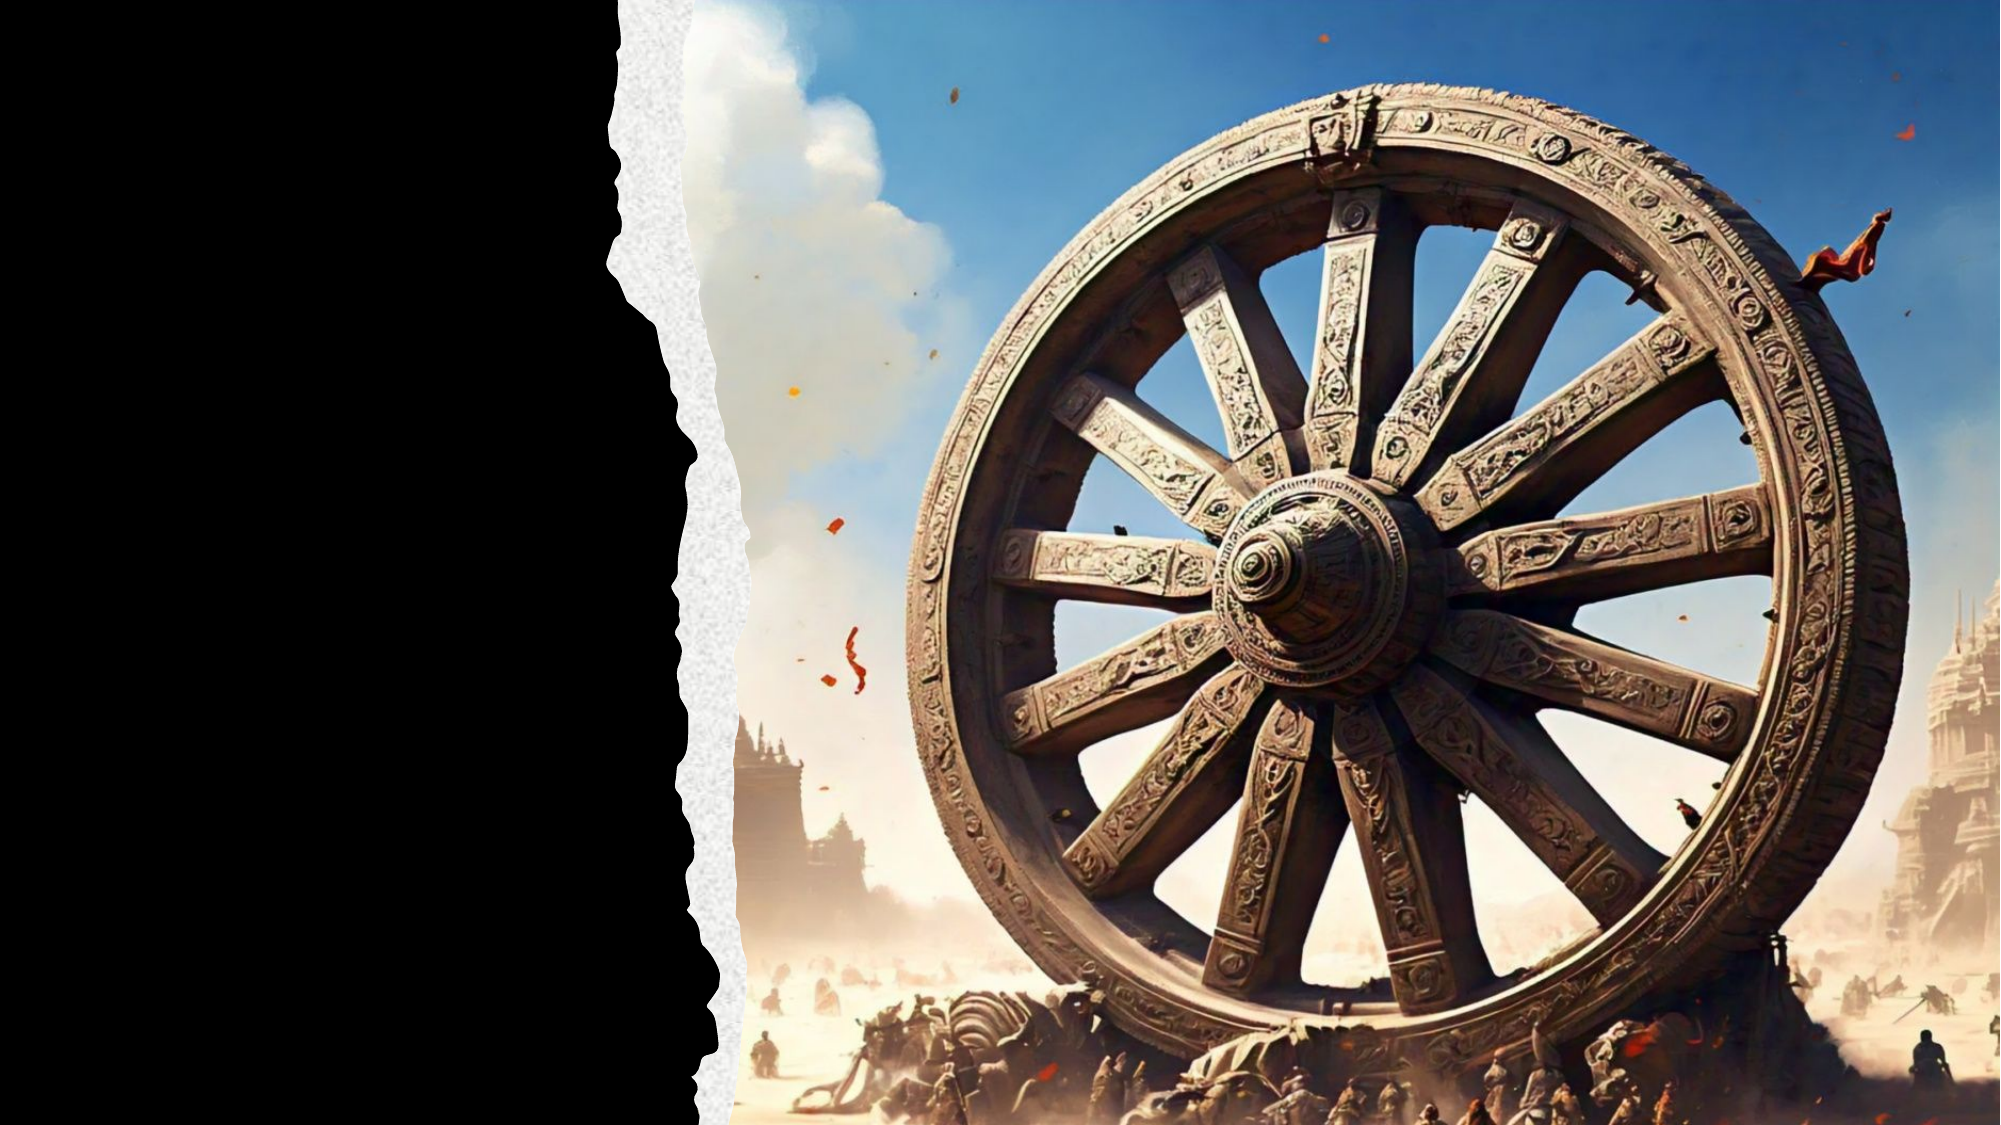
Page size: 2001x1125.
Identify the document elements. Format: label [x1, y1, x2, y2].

text_box [0, 0, 752, 1125]
picture [752, 0, 2000, 1125]
